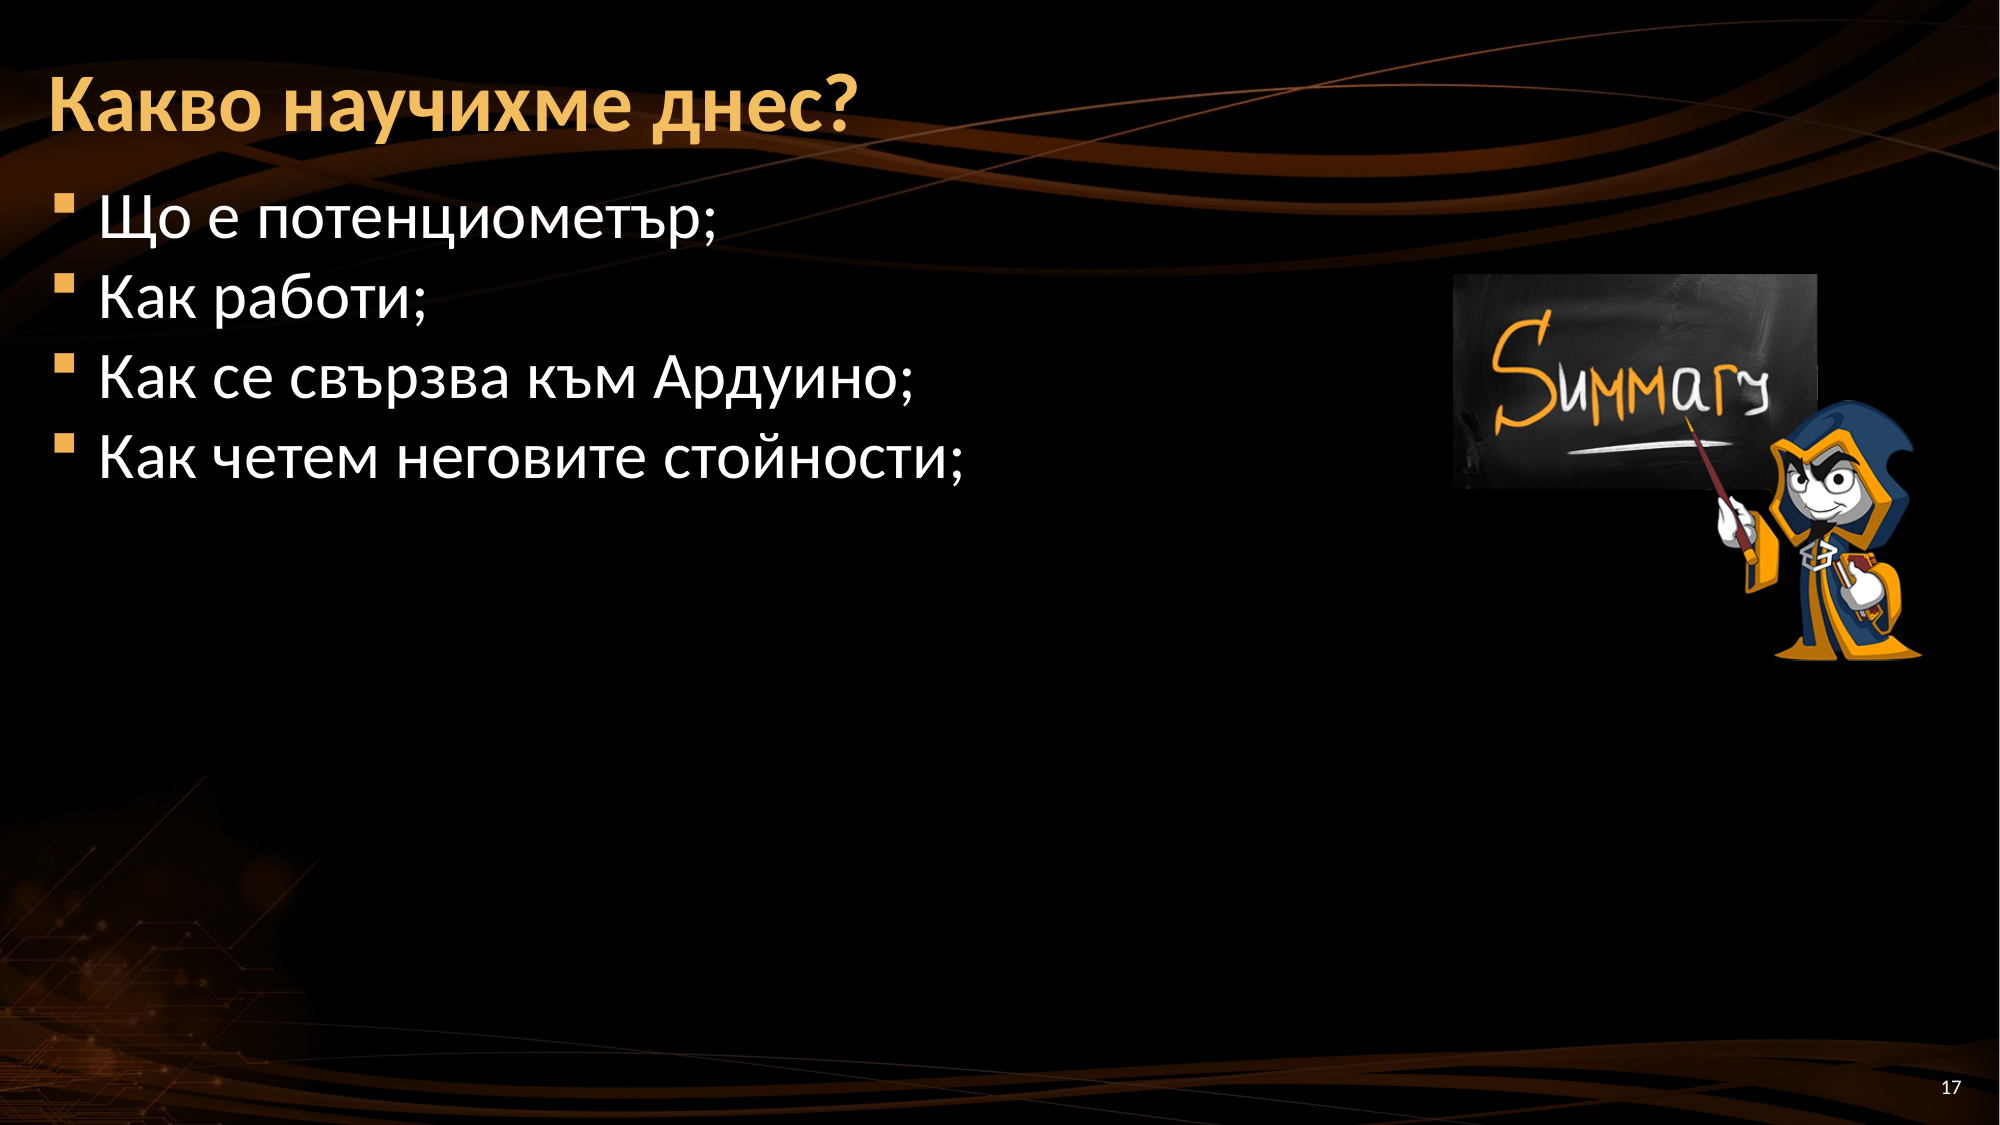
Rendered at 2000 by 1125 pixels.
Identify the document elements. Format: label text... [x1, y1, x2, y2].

picture [0, 0, 2000, 1125]
text_box Що е потенциометър; Как работи; Как се свързва към Ардуино; Как четем неговите стойности; [31, 166, 1968, 1080]
text_box 1 [1897, 1080, 1968, 1103]
text_box Какво научихме днес? [30, 6, 1602, 189]
